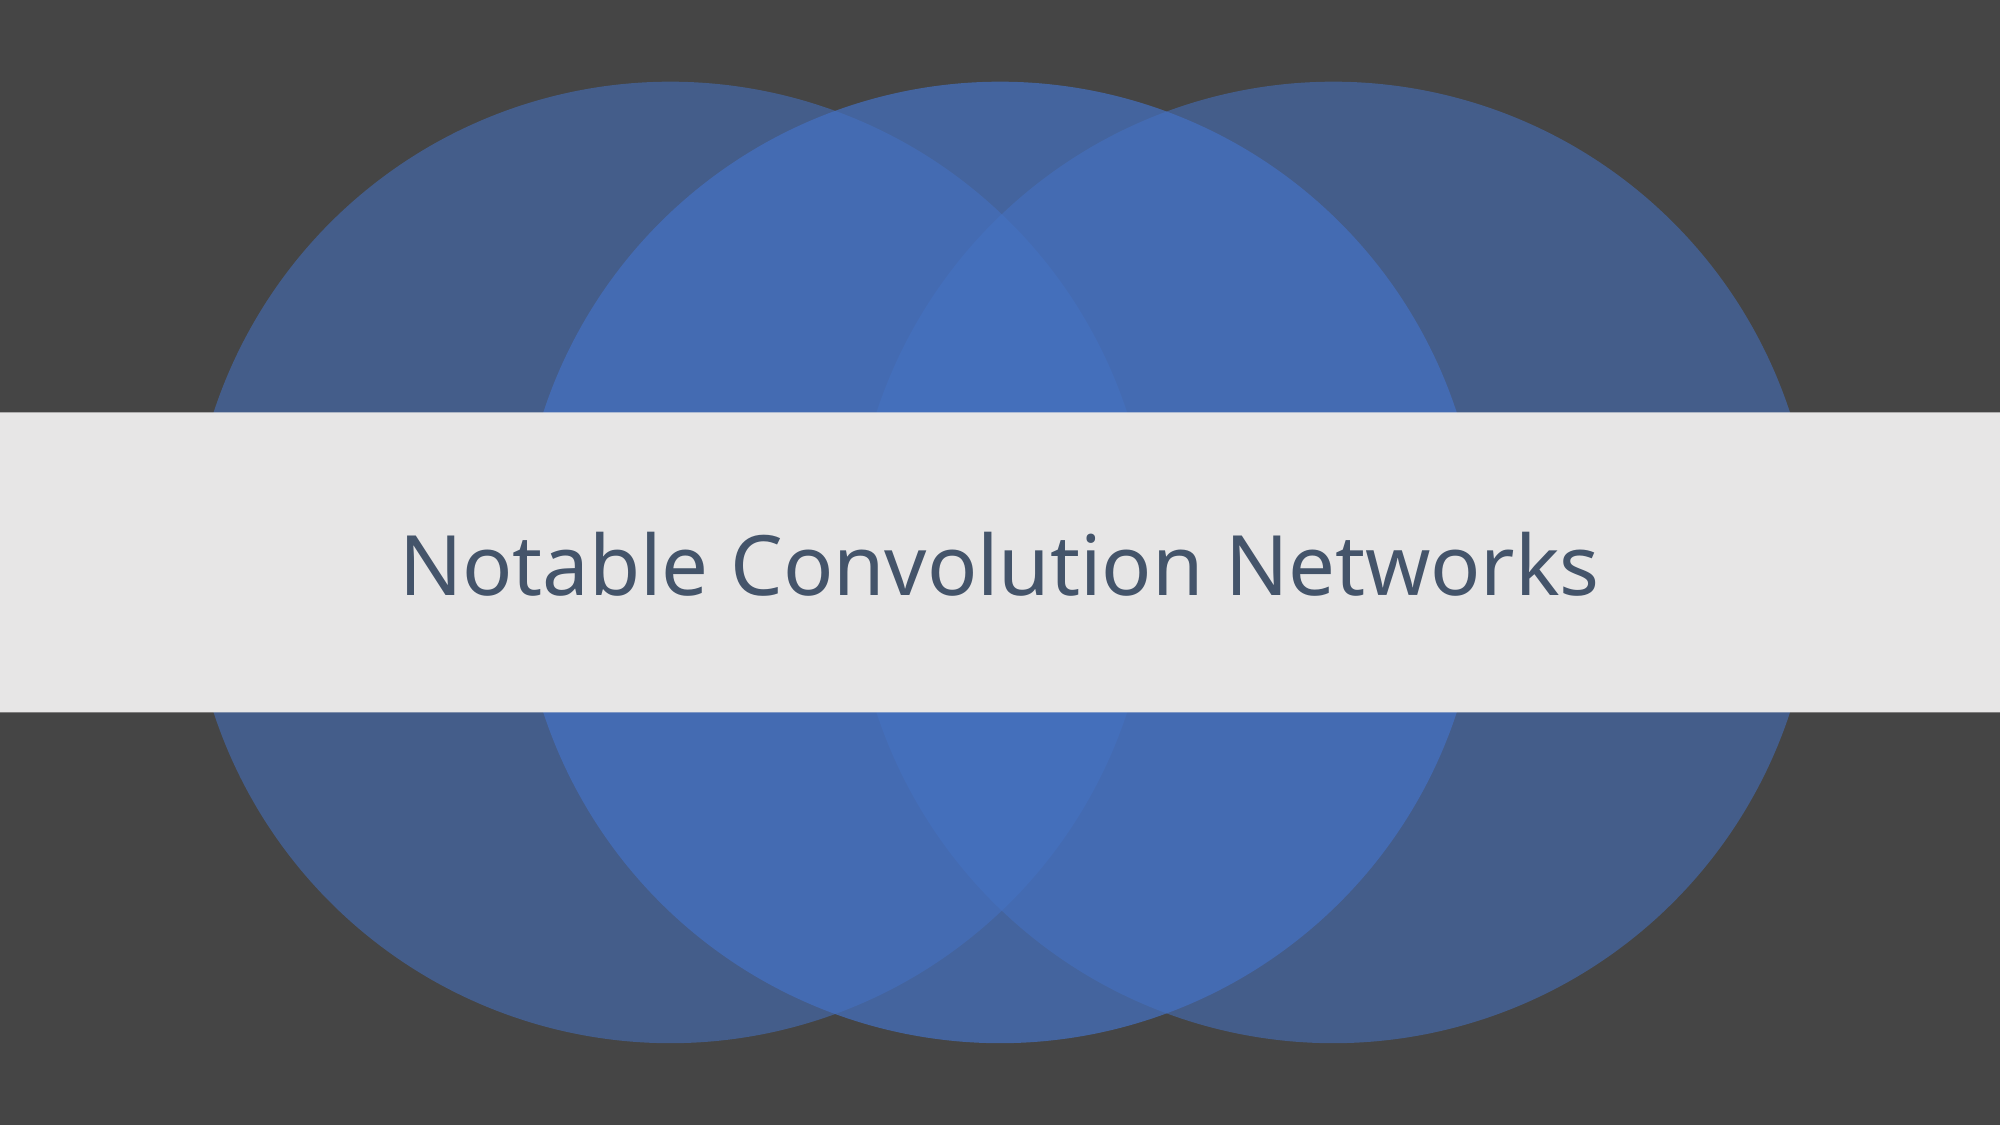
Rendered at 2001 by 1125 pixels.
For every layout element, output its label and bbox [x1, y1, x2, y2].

text_box [189, 81, 1814, 1044]
text_box [0, 411, 189, 713]
text_box [1814, 411, 2000, 713]
